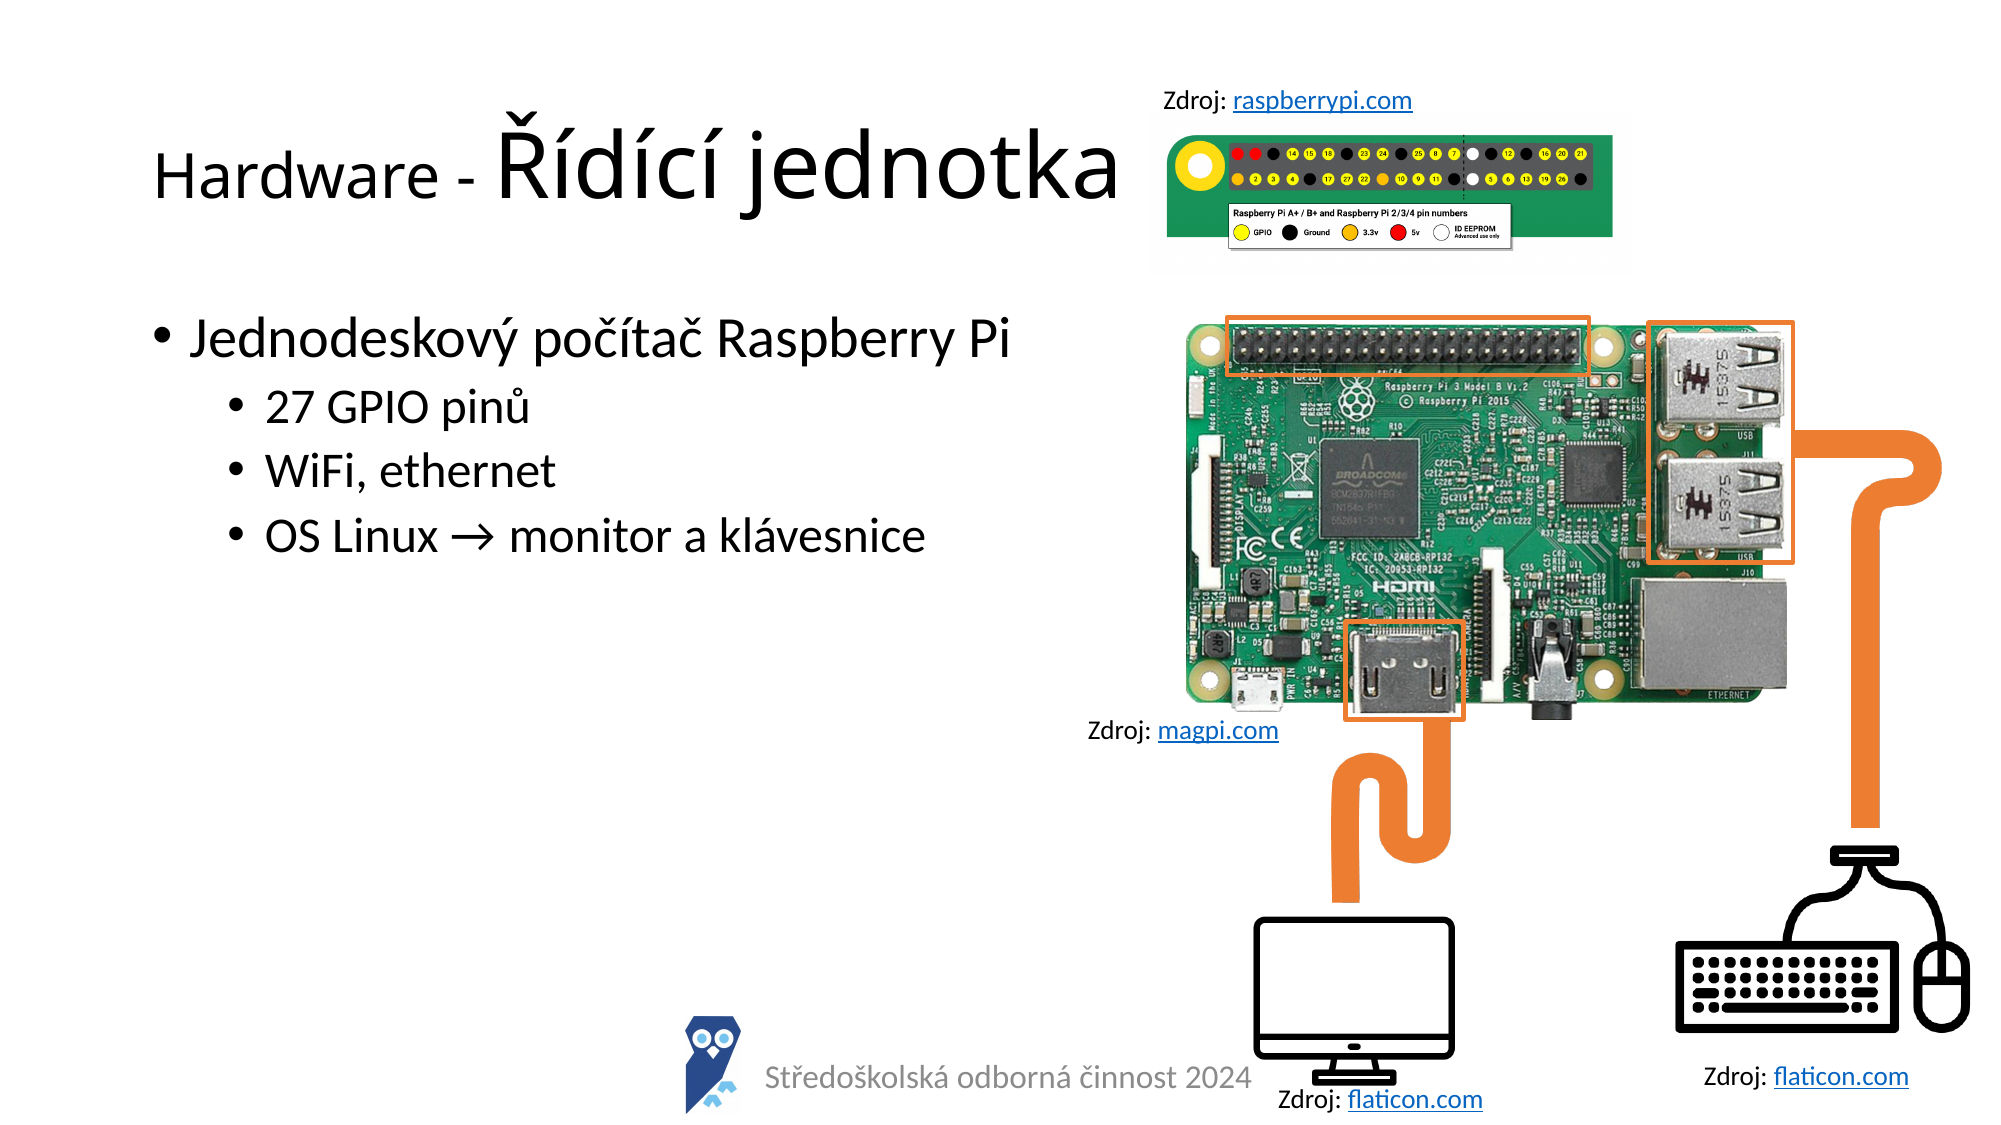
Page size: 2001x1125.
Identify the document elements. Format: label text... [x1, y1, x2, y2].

text_box Zdroj: magpi.com [1073, 704, 1303, 753]
footer Středoškolská odborná činnost 2024 [748, 1044, 1250, 1105]
text_box Zdroj: flaticon.com [1263, 1074, 1519, 1122]
text_box [1648, 322, 1794, 563]
list Jednodeskový počítač Raspberry Pi 27 GPIO pinů WiFi, ethernet OS Linux → monitor a klávesnice [137, 299, 1044, 1014]
text_box [1226, 317, 1589, 324]
picture [1620, 429, 2000, 1125]
title Hardware - Řídící jednotka [137, 59, 1863, 278]
text_box Zdroj: raspberrypi.com [1148, 74, 1445, 106]
picture [1148, 106, 1635, 277]
picture [1186, 324, 1787, 1105]
picture [685, 1016, 741, 1114]
